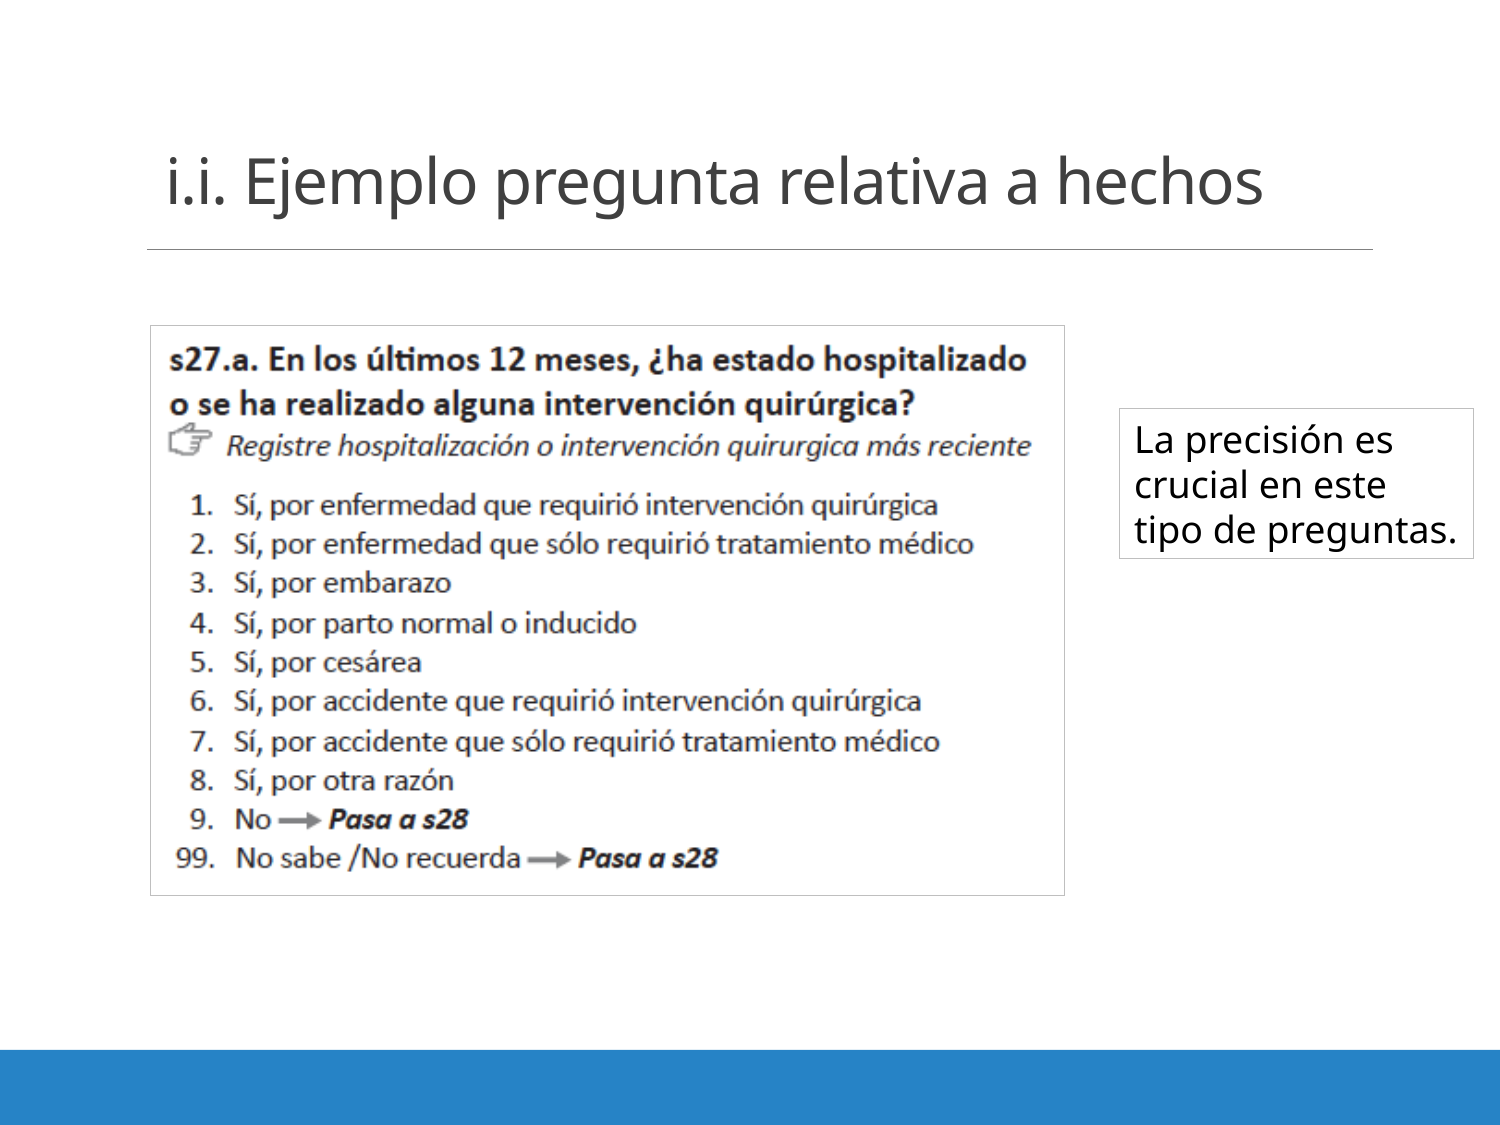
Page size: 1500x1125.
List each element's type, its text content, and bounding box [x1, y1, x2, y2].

title i.i. Ejemplo pregunta relativa a hechos [150, 97, 1321, 226]
text_box La precisión es crucial en este tipo de preguntas. [1119, 408, 1474, 559]
picture [149, 324, 1065, 897]
